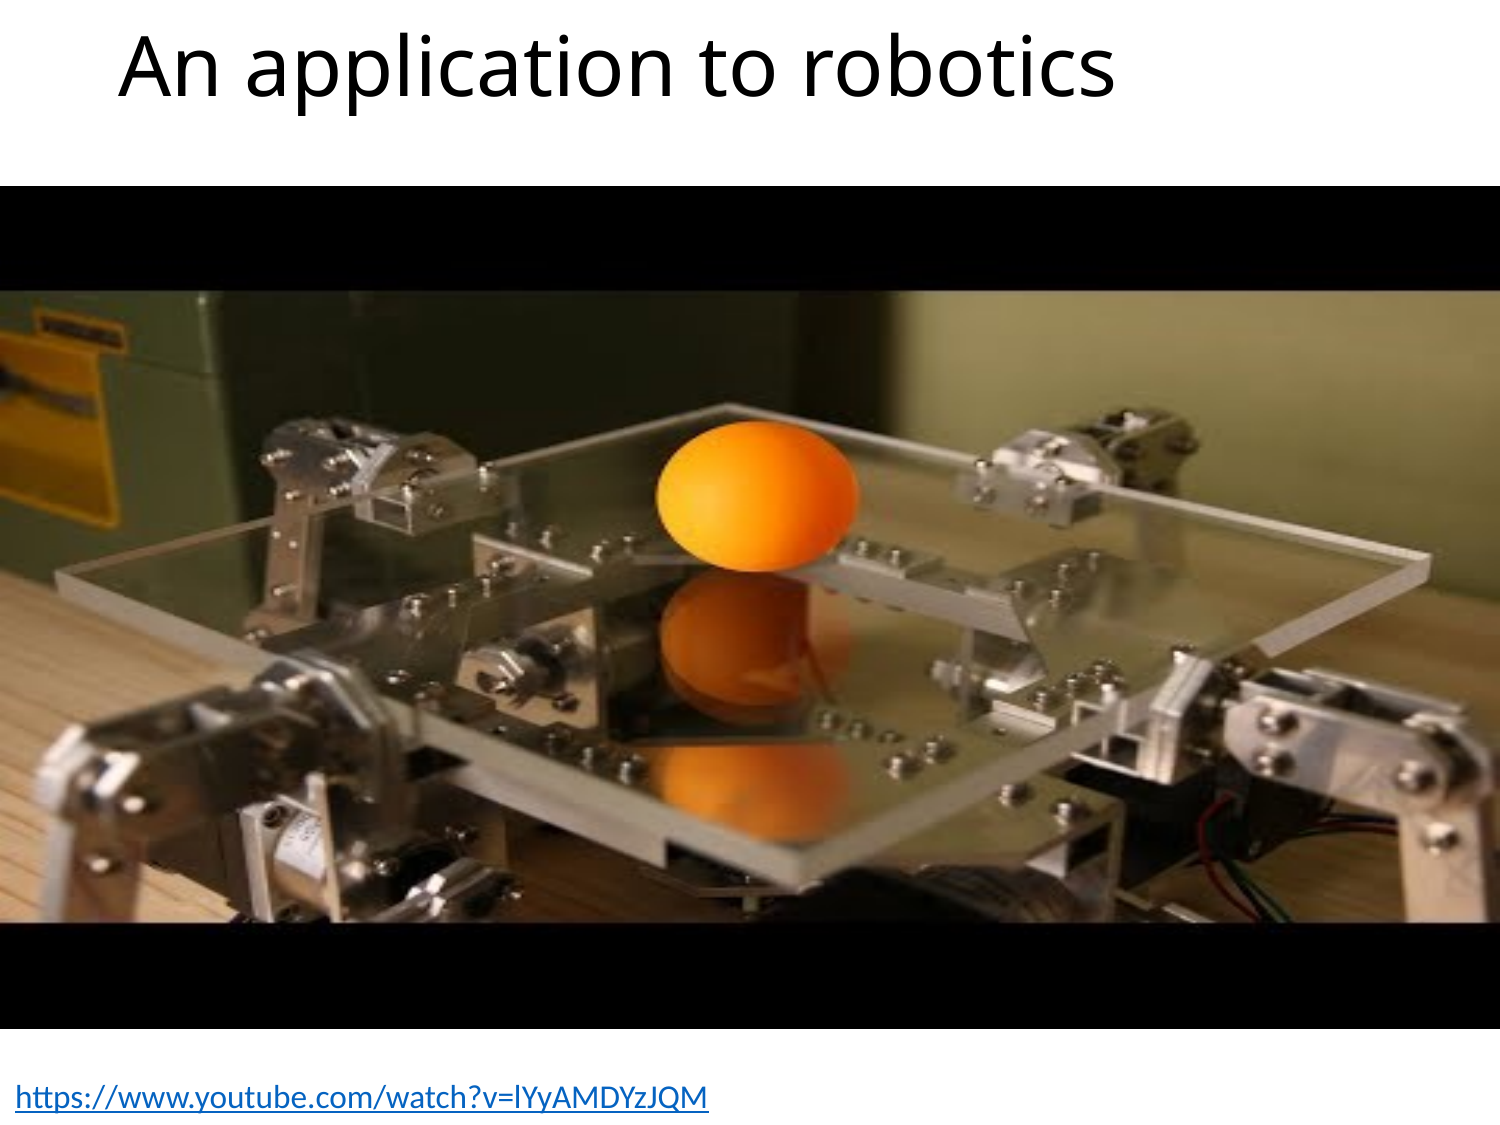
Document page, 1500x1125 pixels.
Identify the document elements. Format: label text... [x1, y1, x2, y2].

list https://www.youtube.com/watch?v=lYyAMDYzJQM [0, 1072, 1294, 1125]
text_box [0, 185, 1500, 1030]
title An application to robotics [103, 16, 1397, 122]
